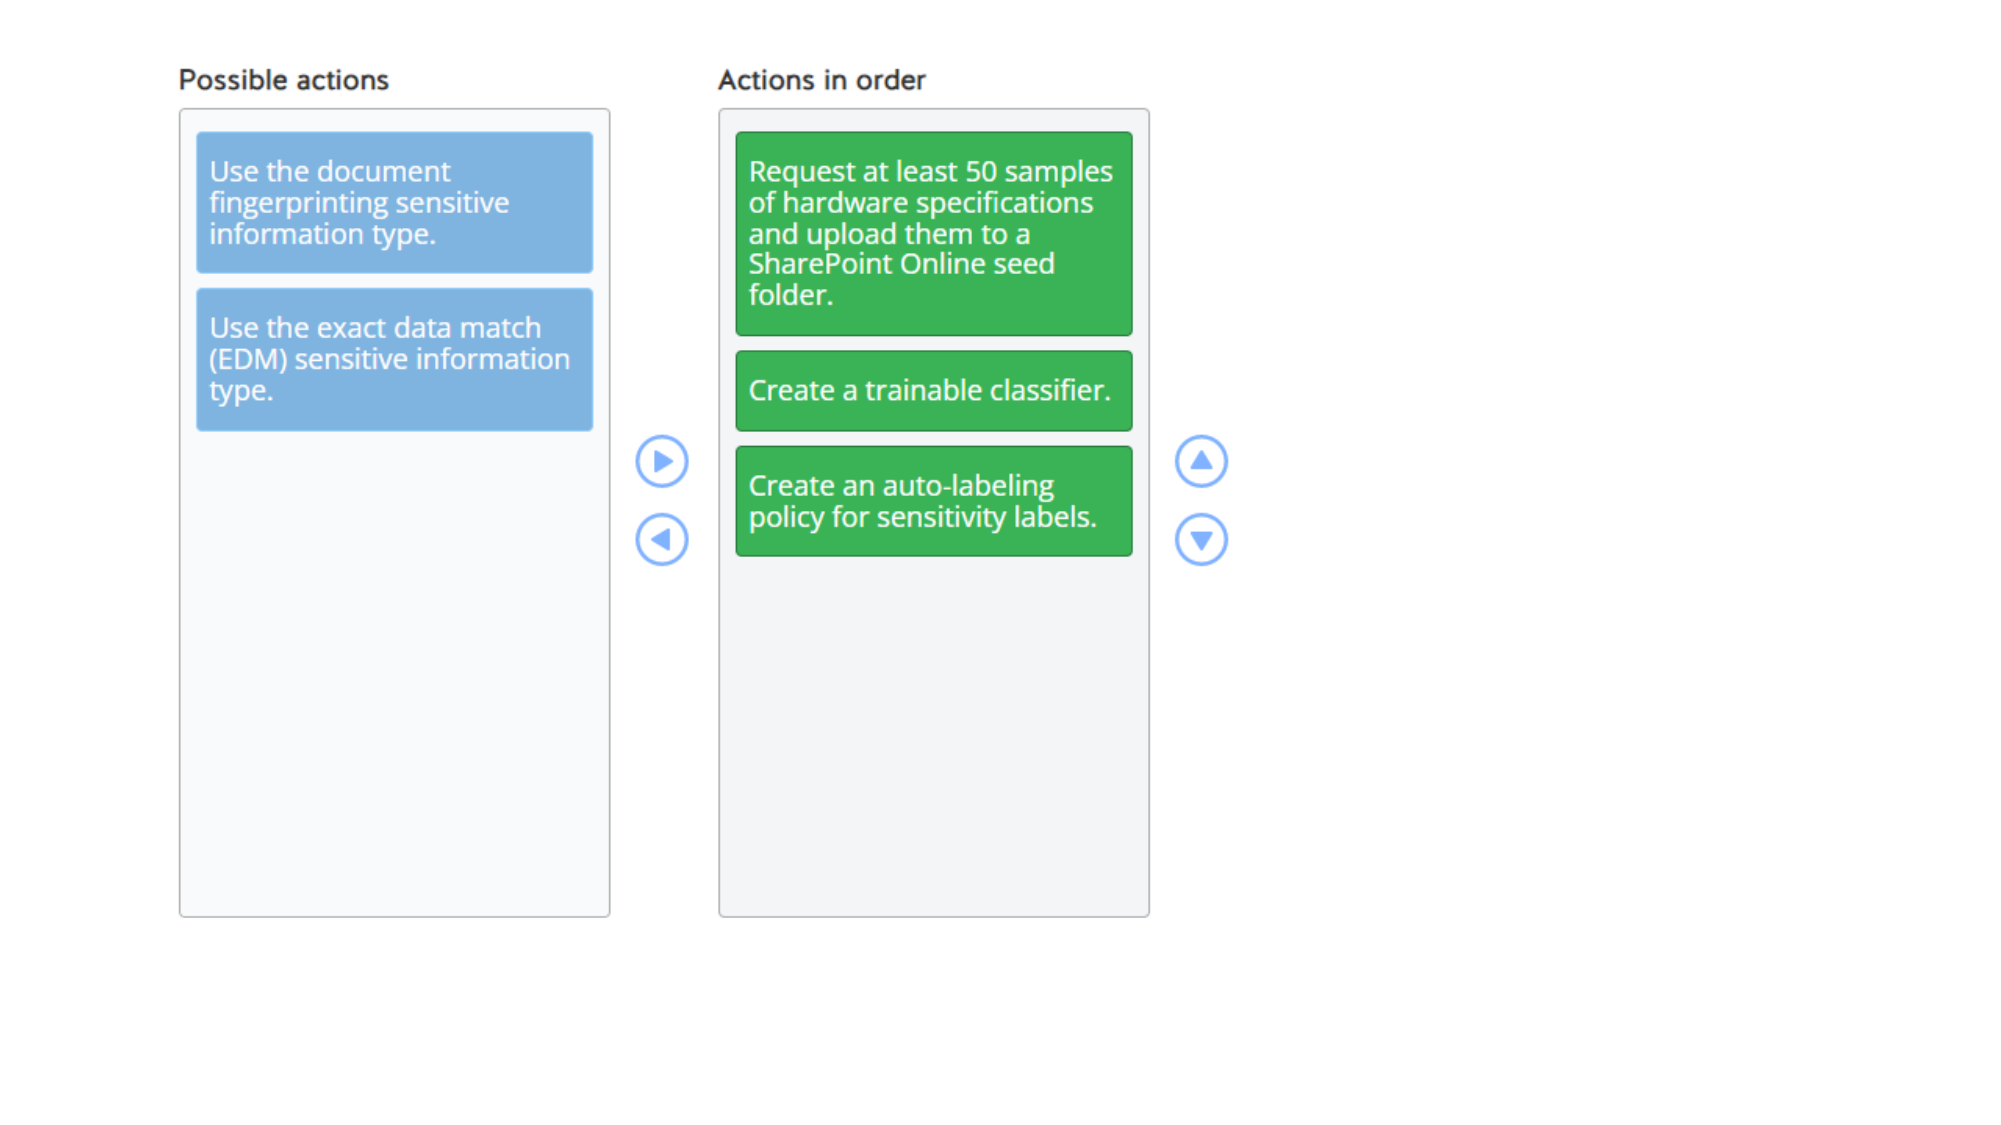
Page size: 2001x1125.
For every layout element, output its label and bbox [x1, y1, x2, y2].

picture [137, 27, 1291, 1065]
